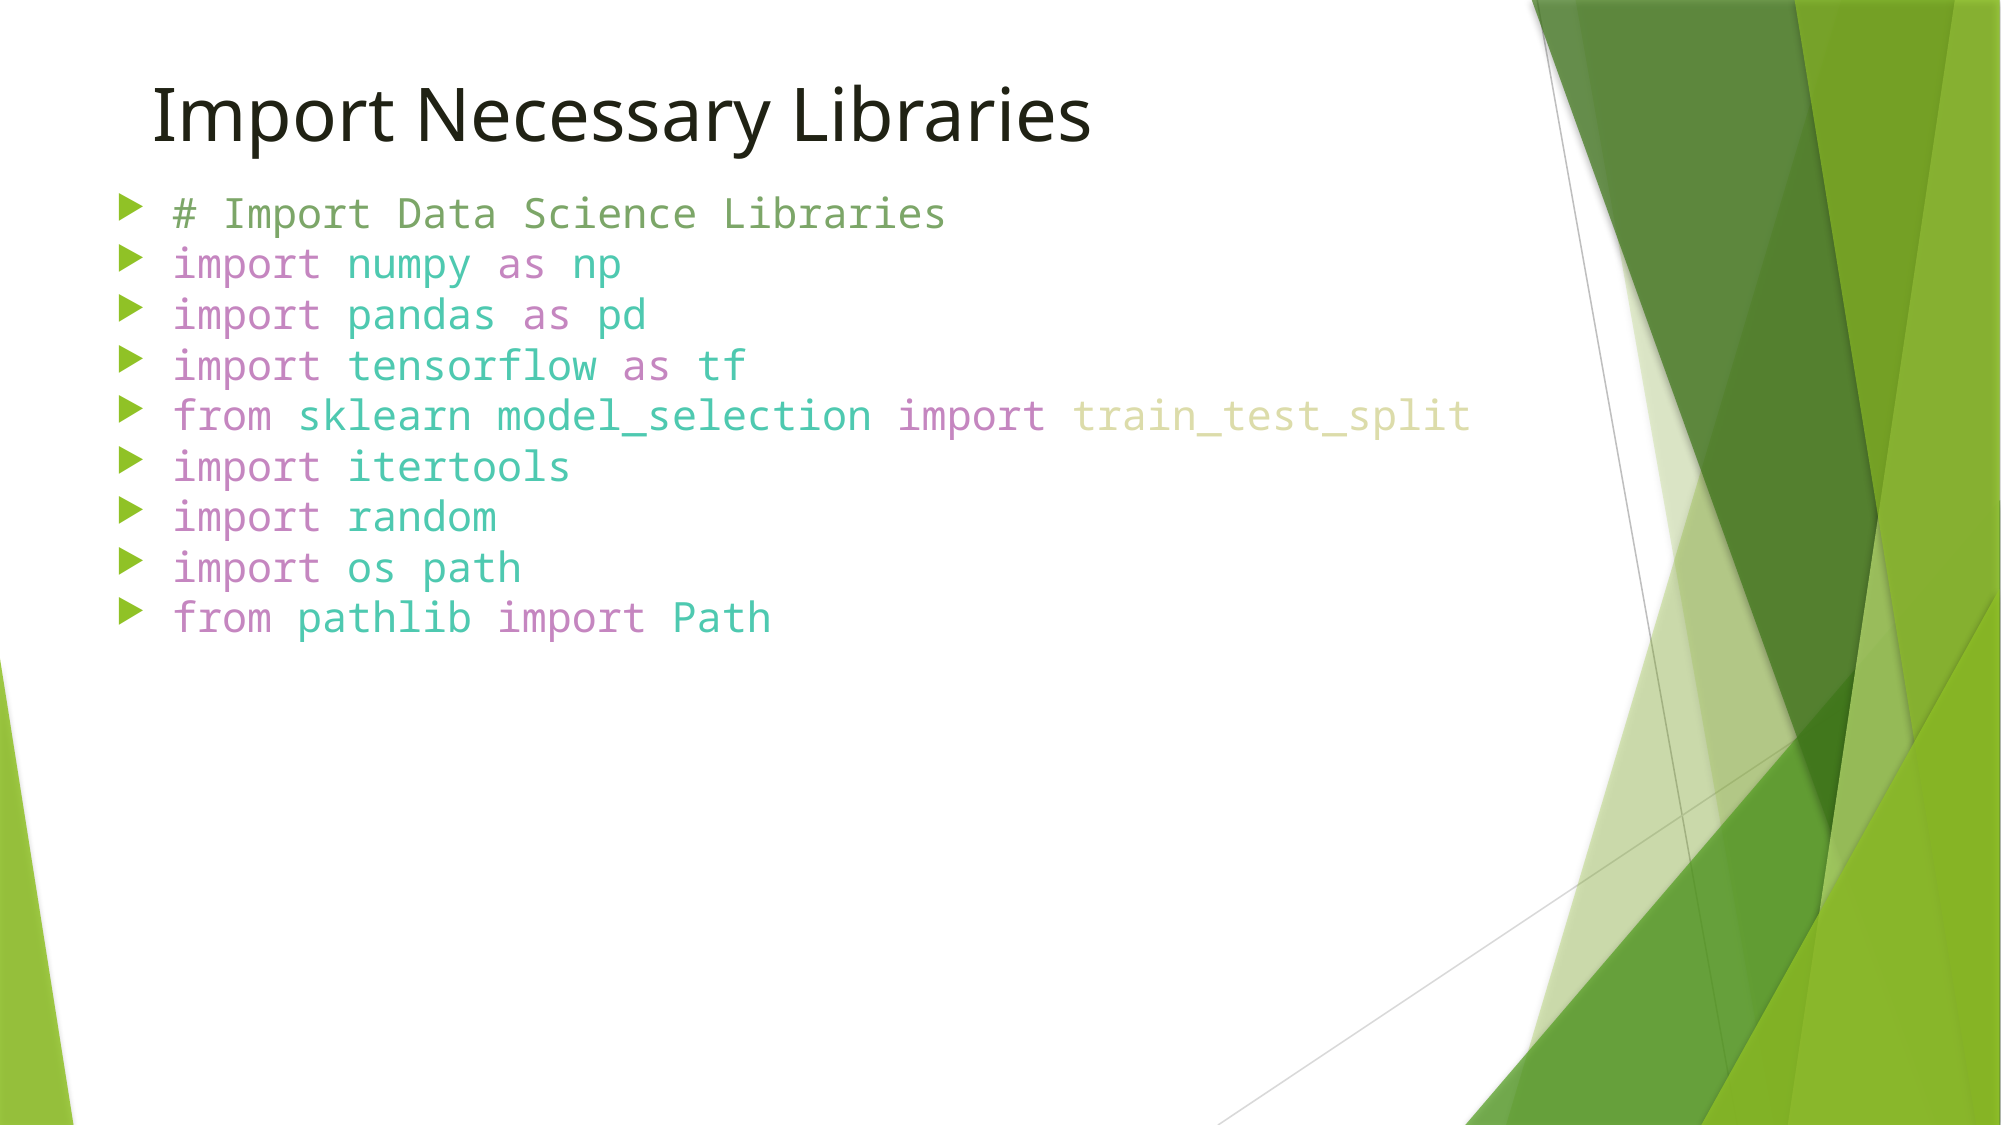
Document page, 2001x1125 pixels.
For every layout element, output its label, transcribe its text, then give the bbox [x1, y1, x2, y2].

list # Import Data Science Libraries import numpy as np import pandas as pd import tensorflow as tf from sklearn.model_selection import train_test_split import itertools import random import os.path from pathlib import Path [100, 199, 1826, 1125]
title Import Necessary Libraries [137, 59, 1863, 254]
